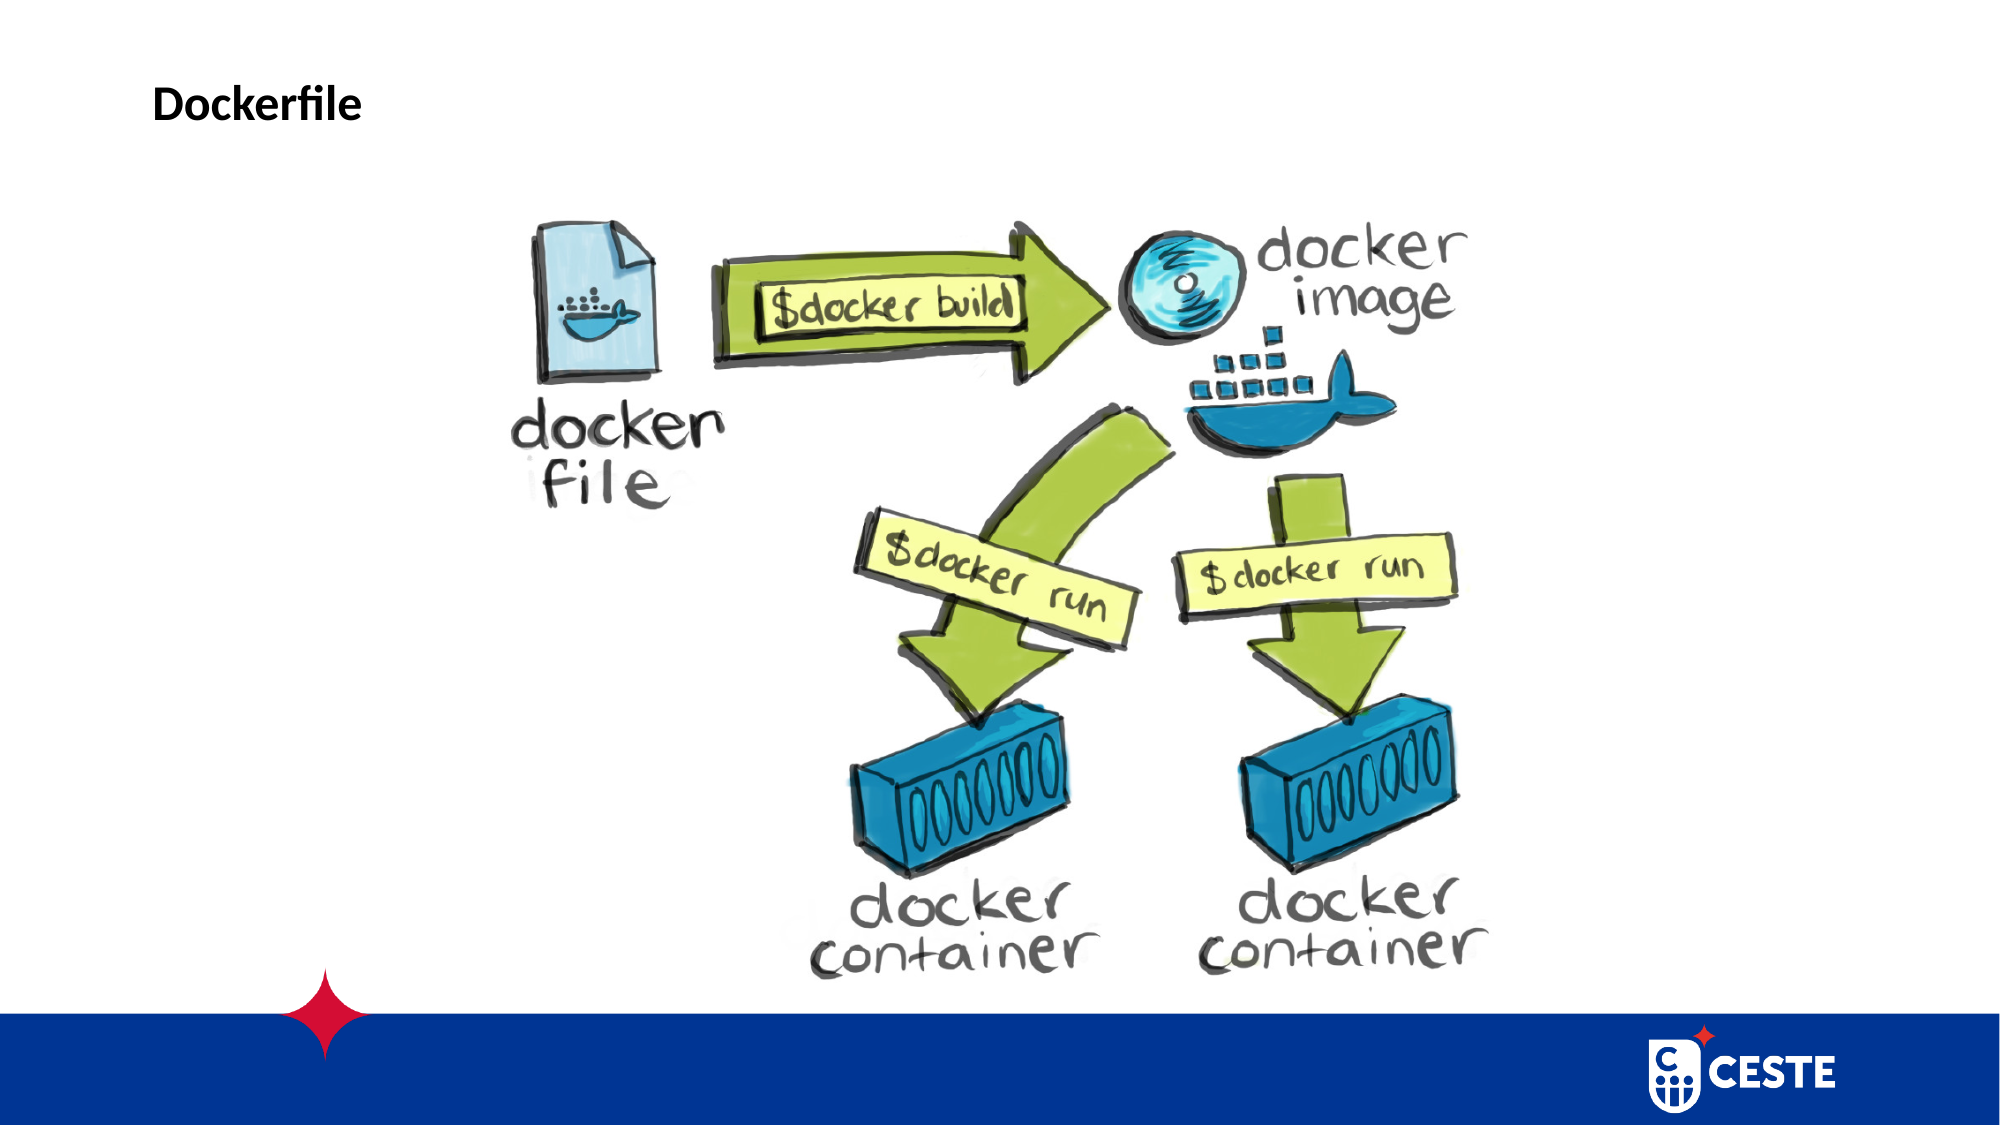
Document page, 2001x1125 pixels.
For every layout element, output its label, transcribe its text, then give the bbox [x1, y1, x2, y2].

picture [275, 965, 375, 1064]
title Dockerfile [137, 59, 1863, 149]
picture [492, 206, 1536, 995]
picture [1629, 1014, 1854, 1122]
